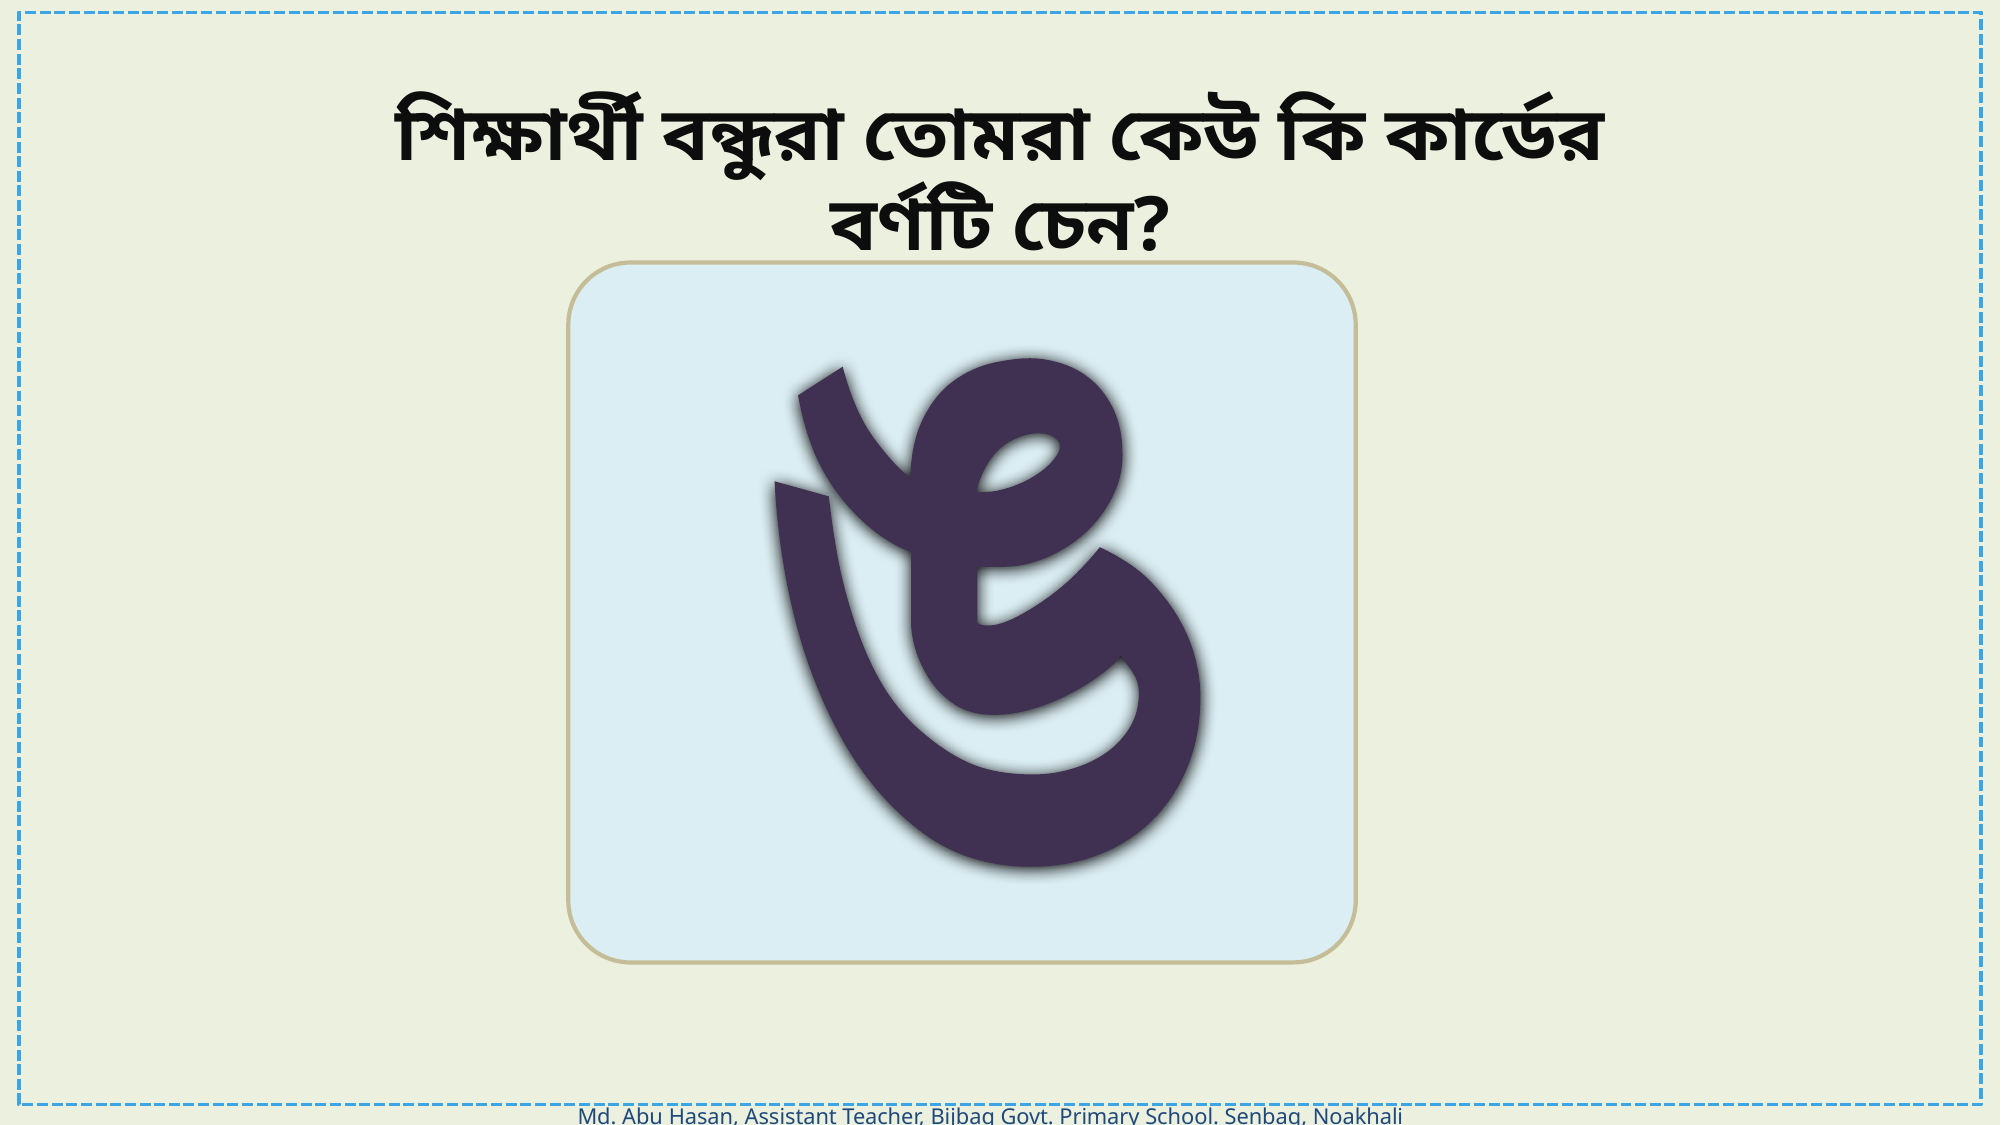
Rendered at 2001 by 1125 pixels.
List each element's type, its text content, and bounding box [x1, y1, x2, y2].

text_box [566, 274, 1358, 965]
text_box [17, 10, 1983, 1107]
text_box শিক্ষার্থী বন্ধুরা তোমরা কেউ কি কার্ডের বর্ণটি চেন? [356, 78, 1644, 274]
text_box [774, 358, 1201, 867]
